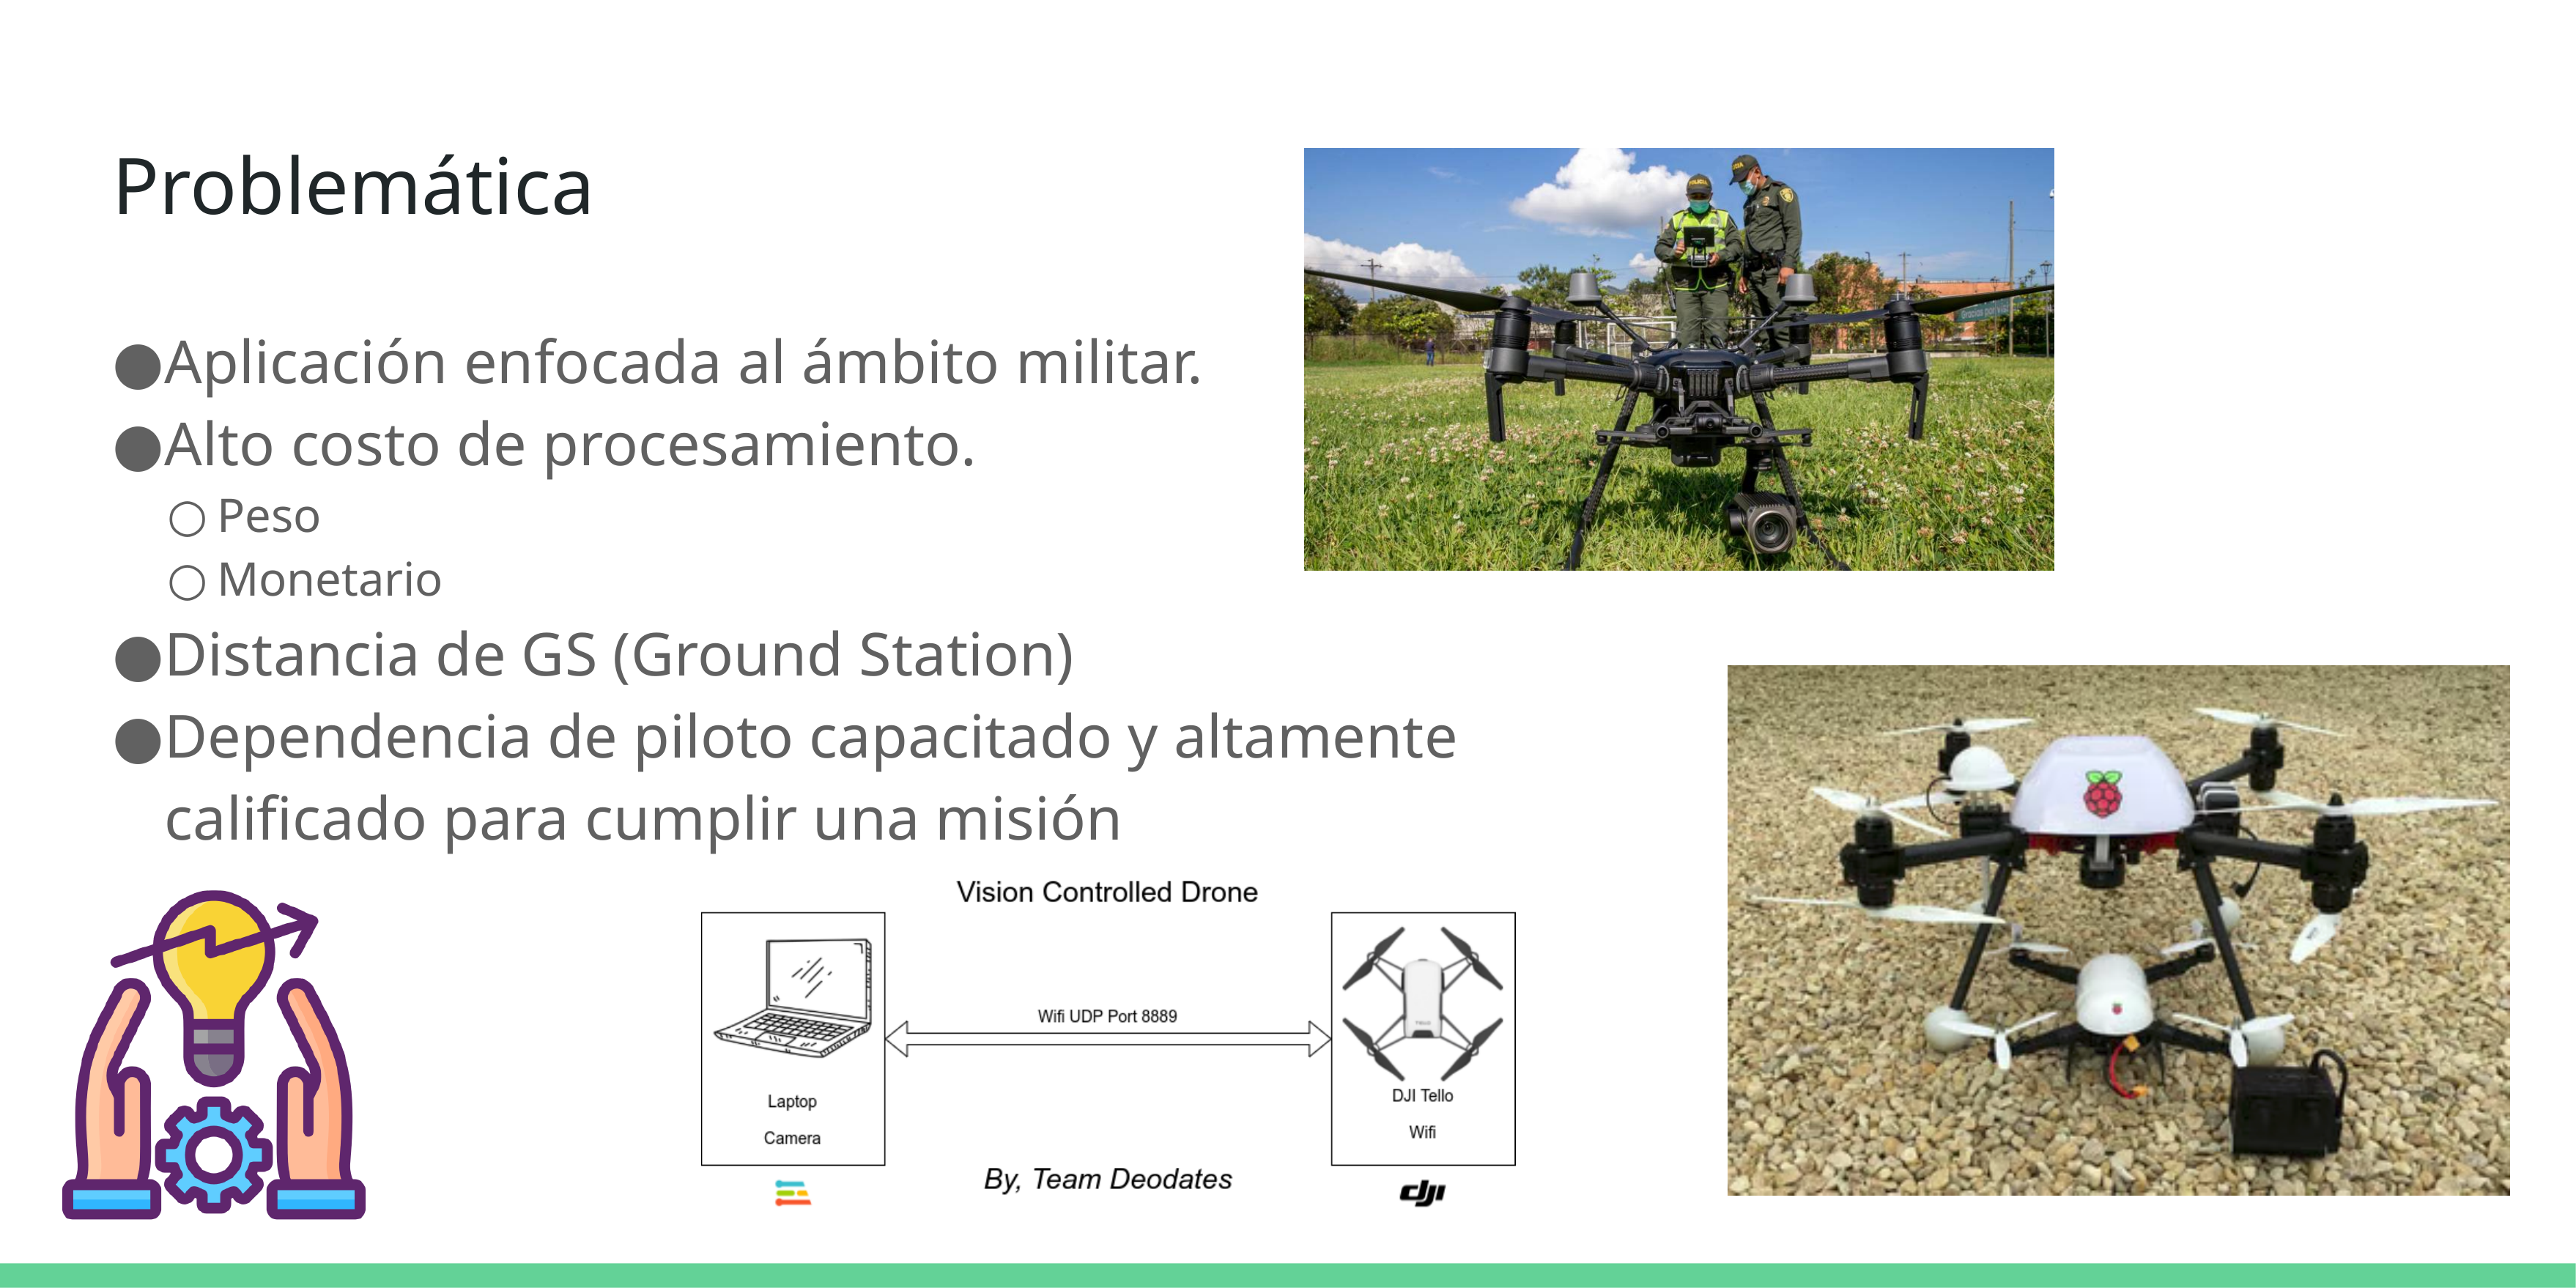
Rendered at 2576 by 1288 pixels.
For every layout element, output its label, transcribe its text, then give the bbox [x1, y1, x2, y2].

picture [1727, 665, 2510, 1196]
list Aplicación enfocada al ámbito militar. Alto costo de procesamiento. Peso Monetario Distancia de GS (Ground Station) Dependencia de piloto capacitado y altamente calificado para cumplir una misión [87, 288, 1516, 887]
title Problemática [87, 111, 2488, 255]
picture [700, 873, 1516, 1218]
picture [42, 883, 385, 1227]
picture [1304, 147, 2054, 571]
